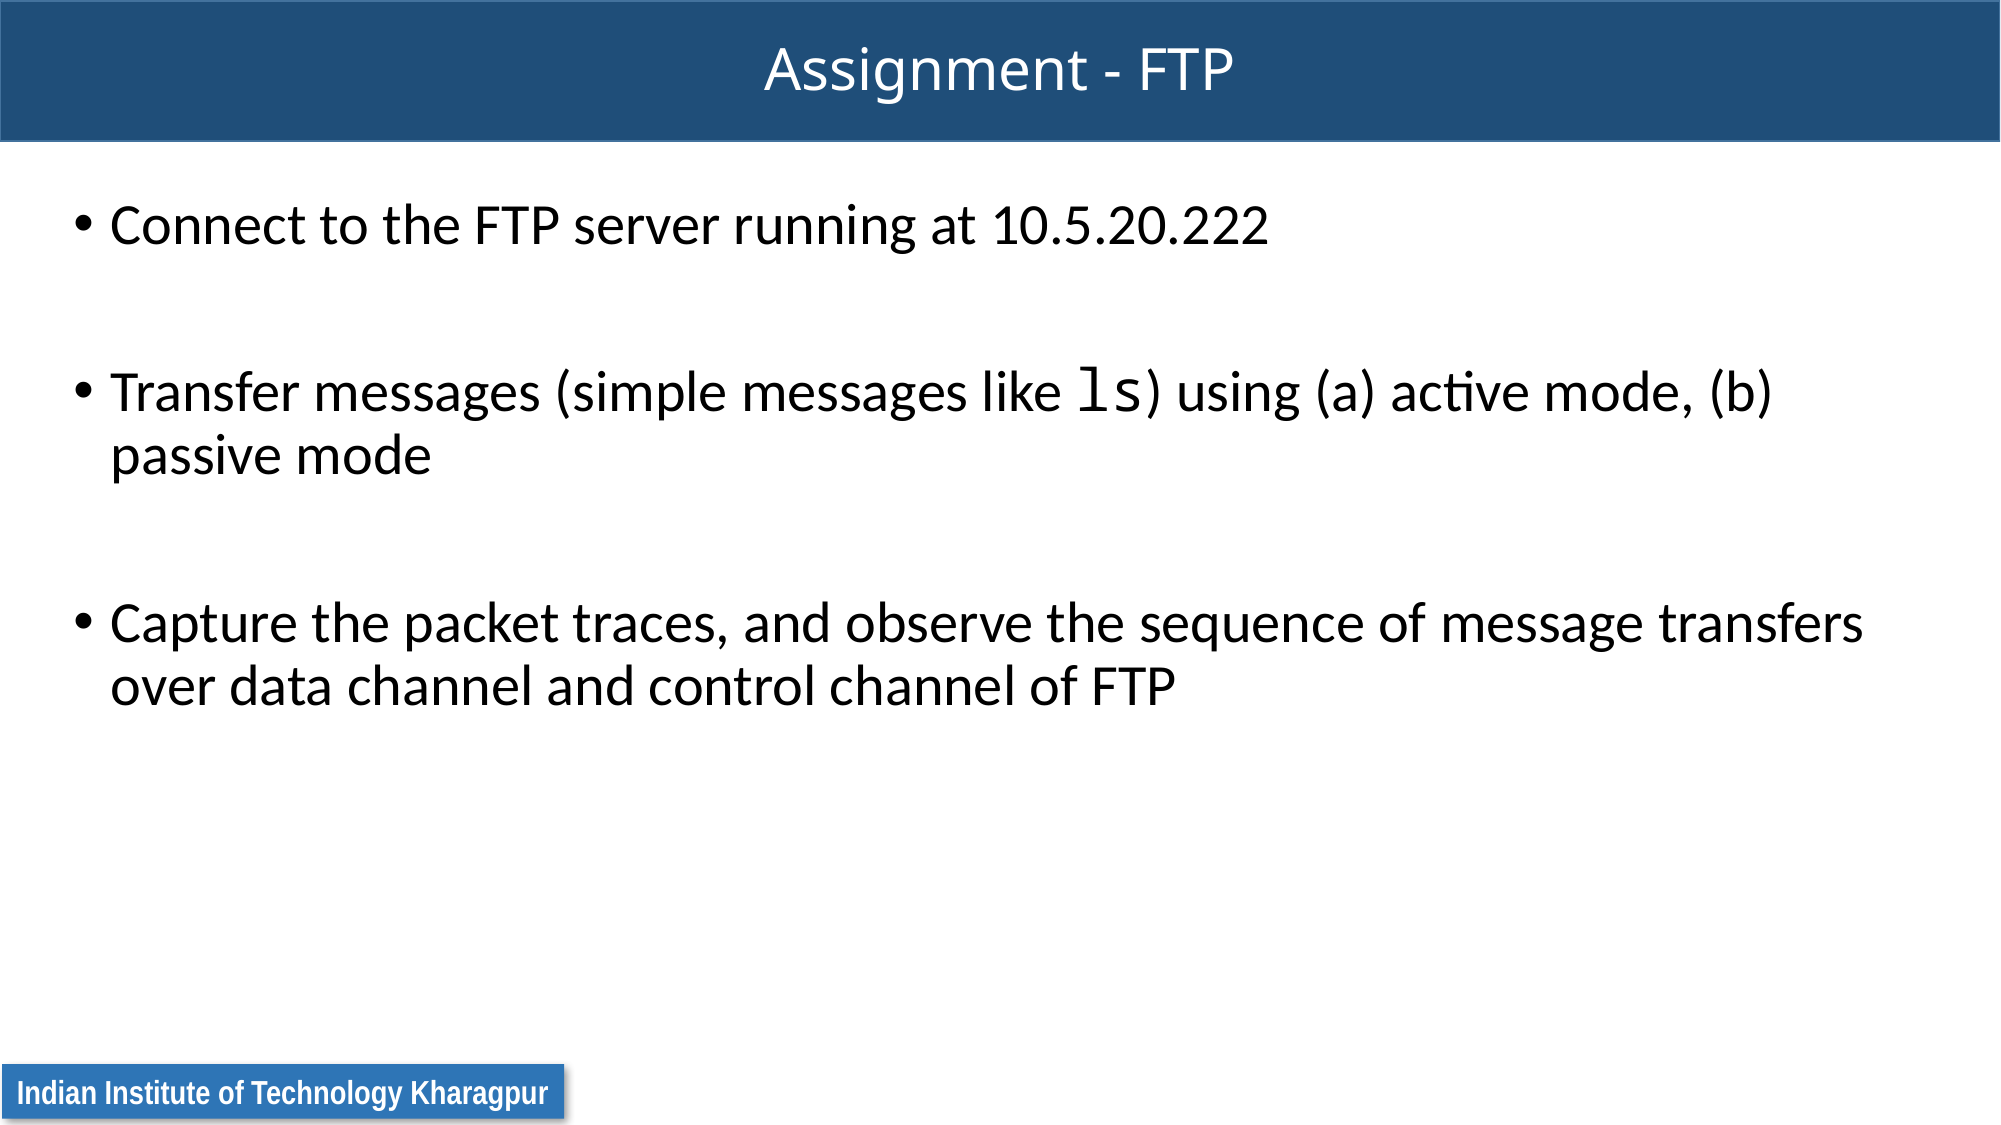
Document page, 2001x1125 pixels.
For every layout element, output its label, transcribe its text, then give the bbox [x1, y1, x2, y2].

list Connect to the FTP server running at 10.5.20.222 Transfer messages (simple messages like ls) using (a) active mode, (b) passive mode Capture the packet traces, and observe the sequence of message transfers over data channel and control channel of FTP [58, 186, 1954, 1065]
title Assignment - FTP [0, 1, 2000, 141]
